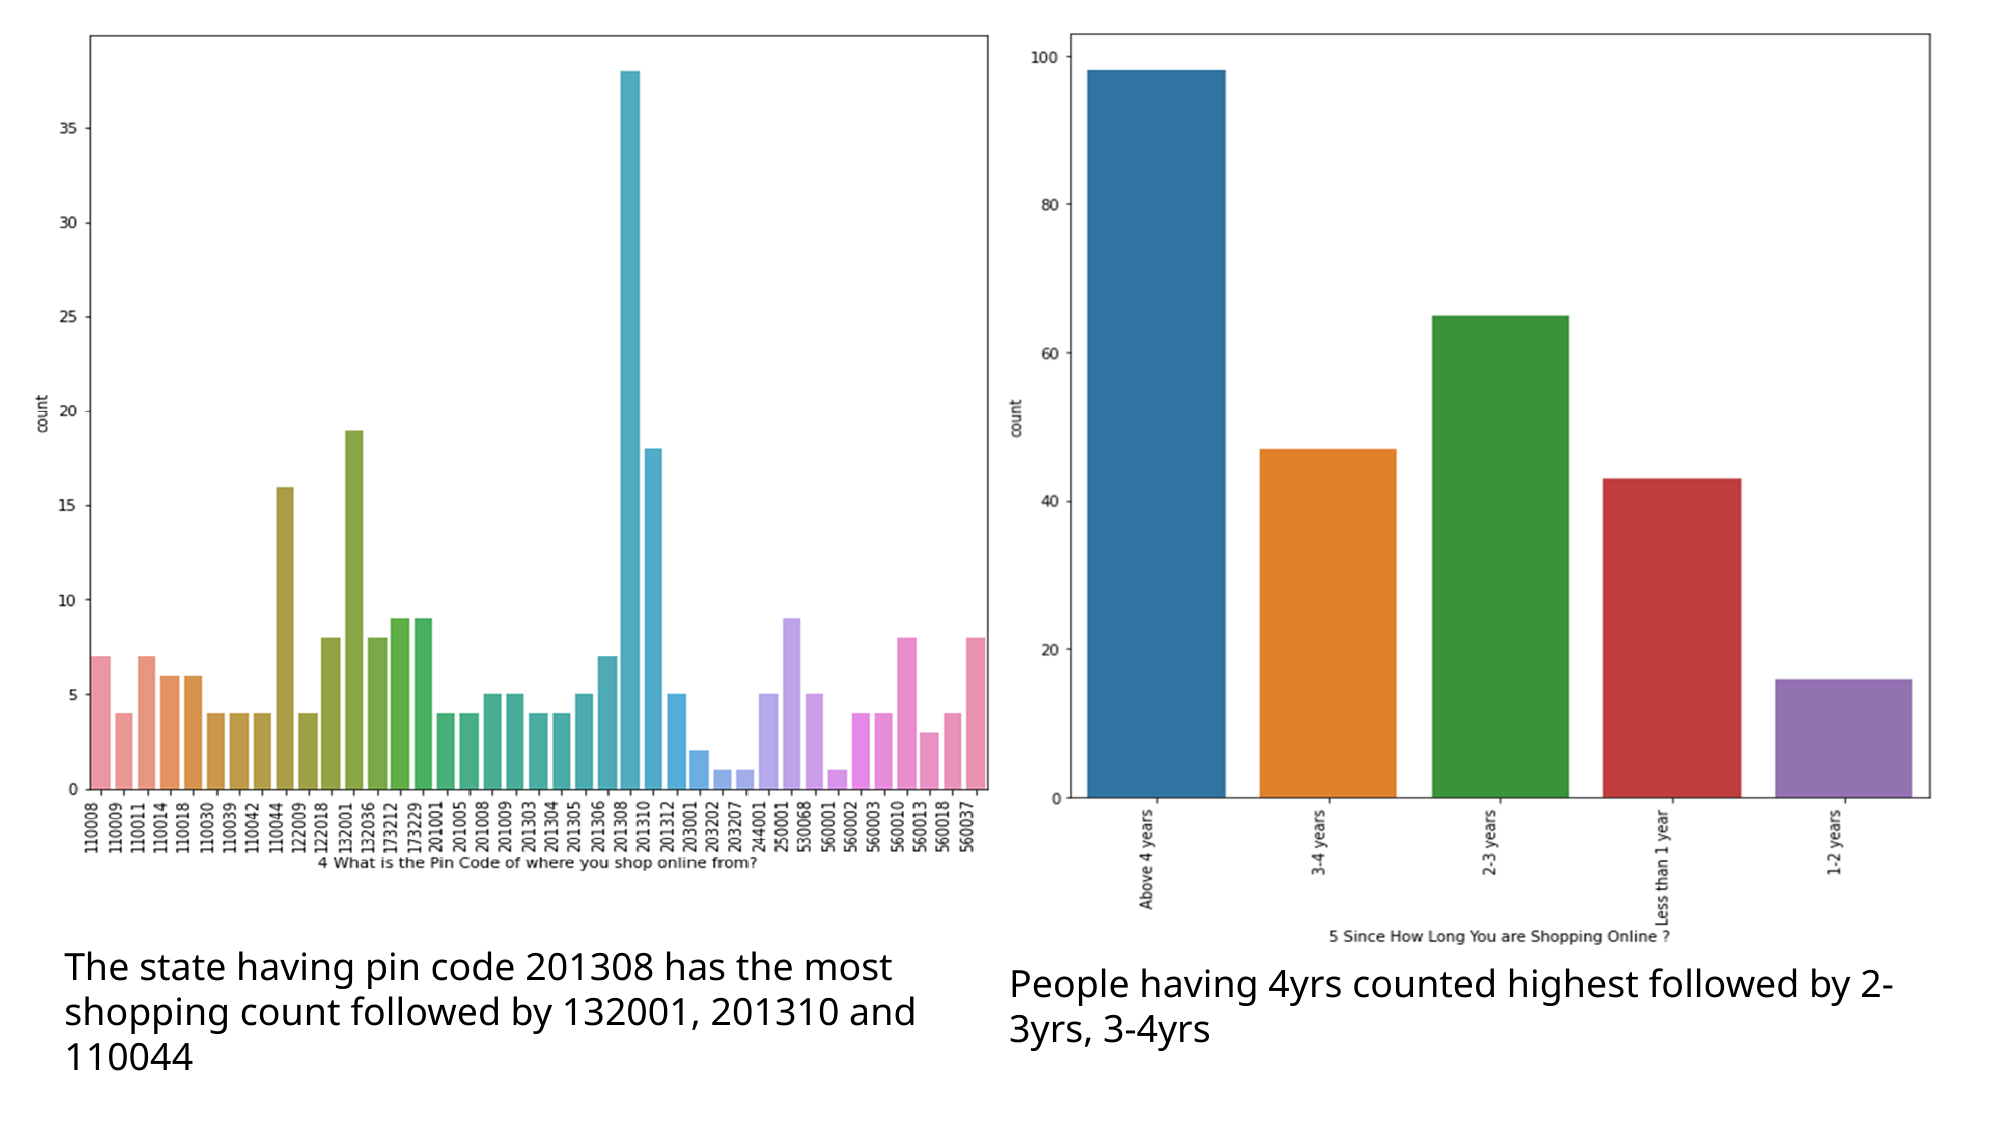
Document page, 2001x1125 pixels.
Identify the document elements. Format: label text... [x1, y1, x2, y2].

picture [998, 25, 1940, 953]
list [23, 25, 998, 880]
text_box People having 4yrs counted highest followed by 2-3yrs, 3-4yrs [994, 952, 1944, 1057]
text_box The state having pin code 201308 has the most shopping count followed by 132001, 201310 and 110044 [49, 935, 999, 1086]
